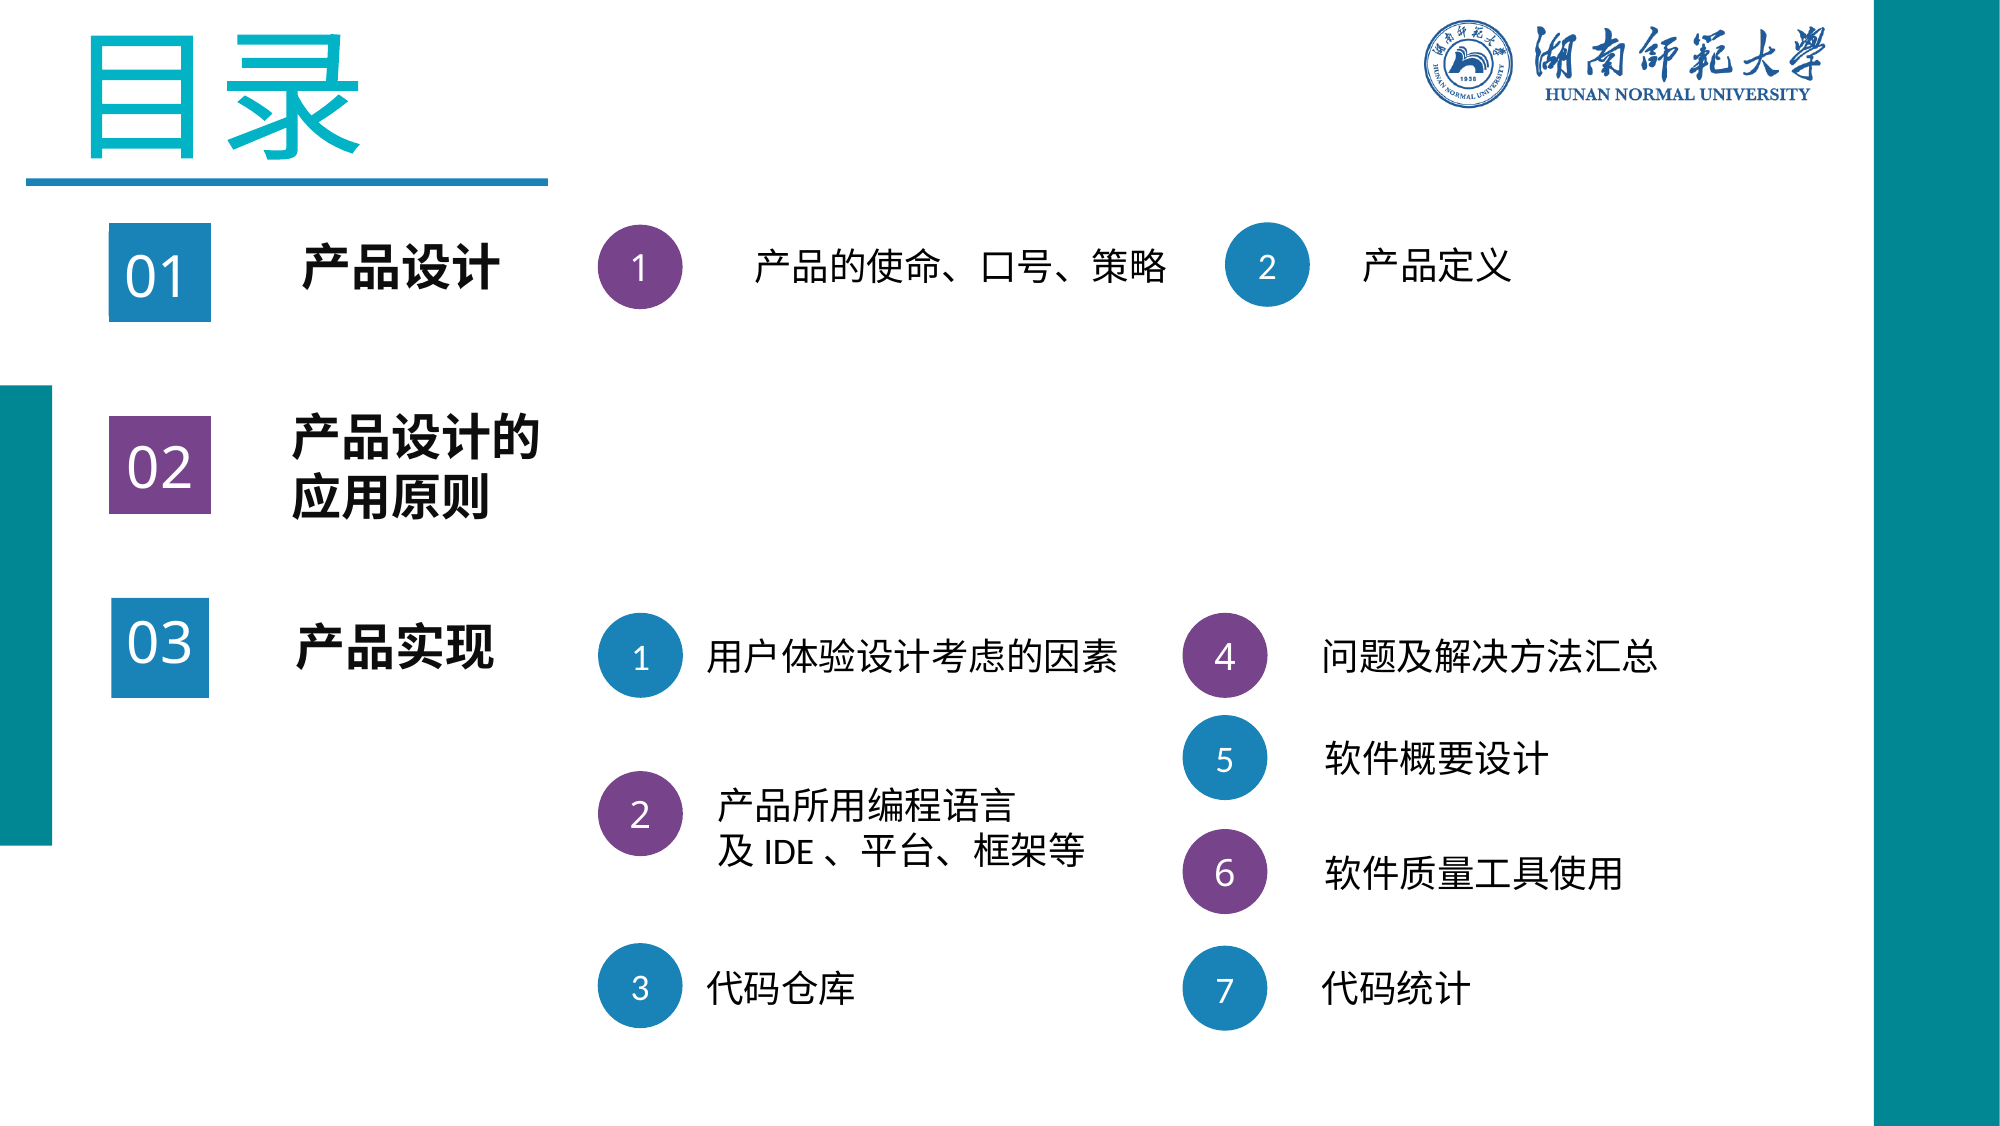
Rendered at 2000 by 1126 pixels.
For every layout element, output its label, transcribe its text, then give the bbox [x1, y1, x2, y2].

text_box 2 [595, 768, 685, 859]
text_box 用户体验设计考虑的因素 [691, 625, 1183, 686]
text_box 产品实现 [280, 607, 562, 683]
text_box 7 [1183, 943, 1270, 1033]
text_box [24, 176, 550, 188]
text_box 5 [1180, 712, 1270, 774]
text_box 产品定义 [1347, 234, 1839, 295]
text_box 6 [1181, 880, 1269, 917]
text_box 软件概要设计 [1309, 727, 1801, 788]
text_box [0, 383, 54, 848]
picture [1402, 0, 1841, 187]
text_box 问题及解决方法汇总 [1306, 625, 1798, 686]
text_box 代码统计 [1306, 957, 1635, 1018]
text_box 1 [595, 222, 685, 312]
text_box 产品设计 [286, 228, 529, 304]
text_box [1872, 0, 2000, 1126]
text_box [108, 415, 212, 515]
text_box 2 [1222, 220, 1312, 309]
text_box 产品所用编程语言 及IDE、平台、框架等 [702, 774, 1449, 880]
text_box 产品设计的应用原则 [277, 398, 559, 533]
text_box 代码仓库 [691, 957, 1183, 1018]
text_box 1 [595, 610, 686, 700]
text_box 产品的使命、口号、策略 [739, 235, 1231, 296]
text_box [108, 222, 212, 322]
text_box 4 [1183, 610, 1270, 700]
text_box 03 [111, 597, 209, 698]
text_box 3 [595, 941, 685, 1031]
text_box 软件质量工具使用 [1309, 842, 1720, 904]
